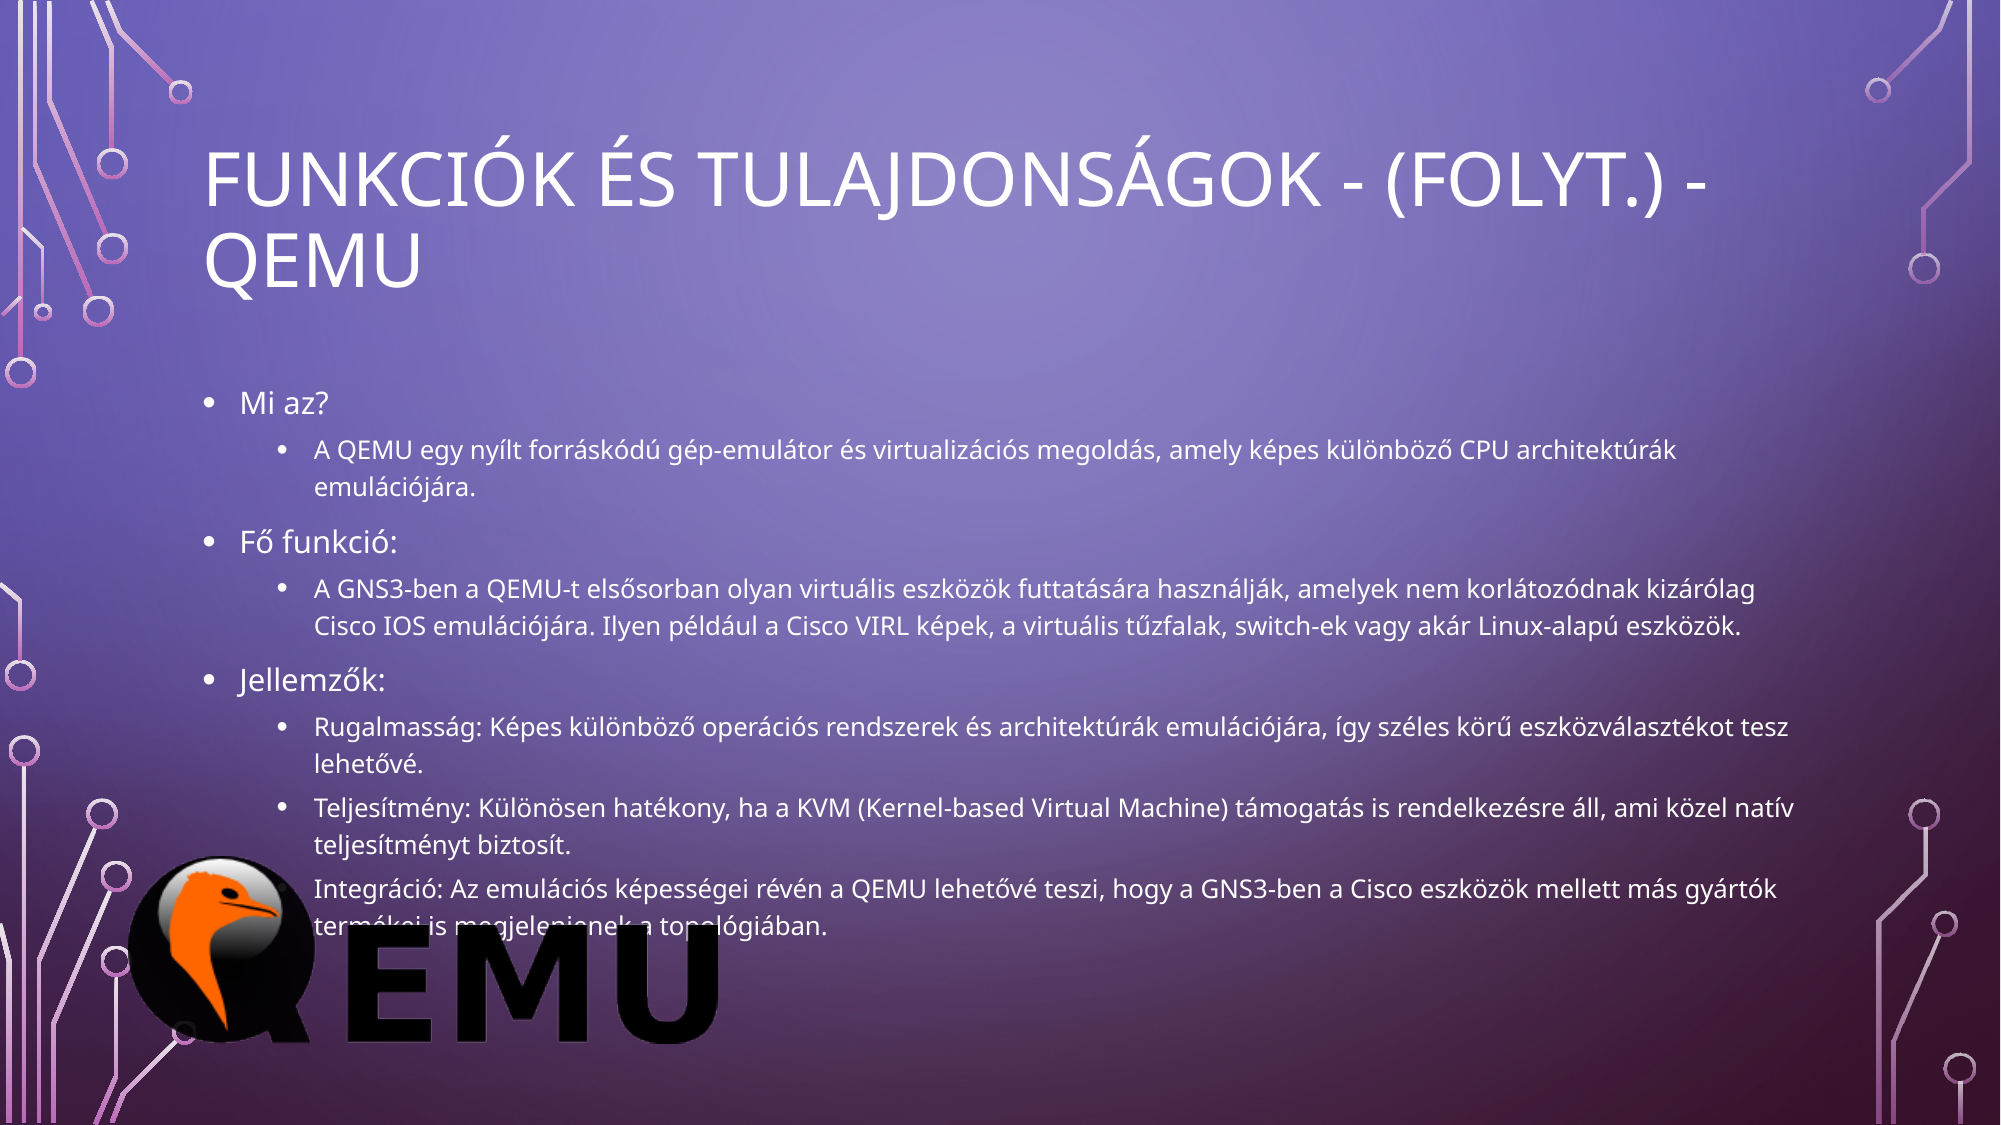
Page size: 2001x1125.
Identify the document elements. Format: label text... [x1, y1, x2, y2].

list Mi az? A QEMU egy nyílt forráskódú gép-emulátor és virtualizációs megoldás, amely képes különböző CPU architektúrák emulációjára. Fő funkció: A GNS3-ben a QEMU-t elsősorban olyan virtuális eszközök futtatására használják, amelyek nem korlátozódnak kizárólag Cisco IOS emulációjára. Ilyen például a Cisco VIRL képek, a virtuális tűzfalak, switch-ek vagy akár Linux-alapú eszközök. Jellemzők: Rugalmasság: Képes különböző operációs rendszerek és architektúrák emulációjára, így széles körű eszközválasztékot tesz lehetővé. Teljesítmény: Különösen hatékony, ha a KVM (Kernel-based Virtual Machine) támogatás is rendelkezésre áll, ami közel natív teljesítményt biztosít. Integráció: Az emulációs képességei révén a QEMU lehetővé teszi, hogy a GNS3-ben a Cisco eszközök mellett más gyártók termékei is megjelenjenek a topológiában. [187, 369, 1813, 950]
picture [128, 855, 719, 1044]
title Funkciók és Tulajdonságok - (folyt.) - QEMU [187, 101, 1813, 344]
